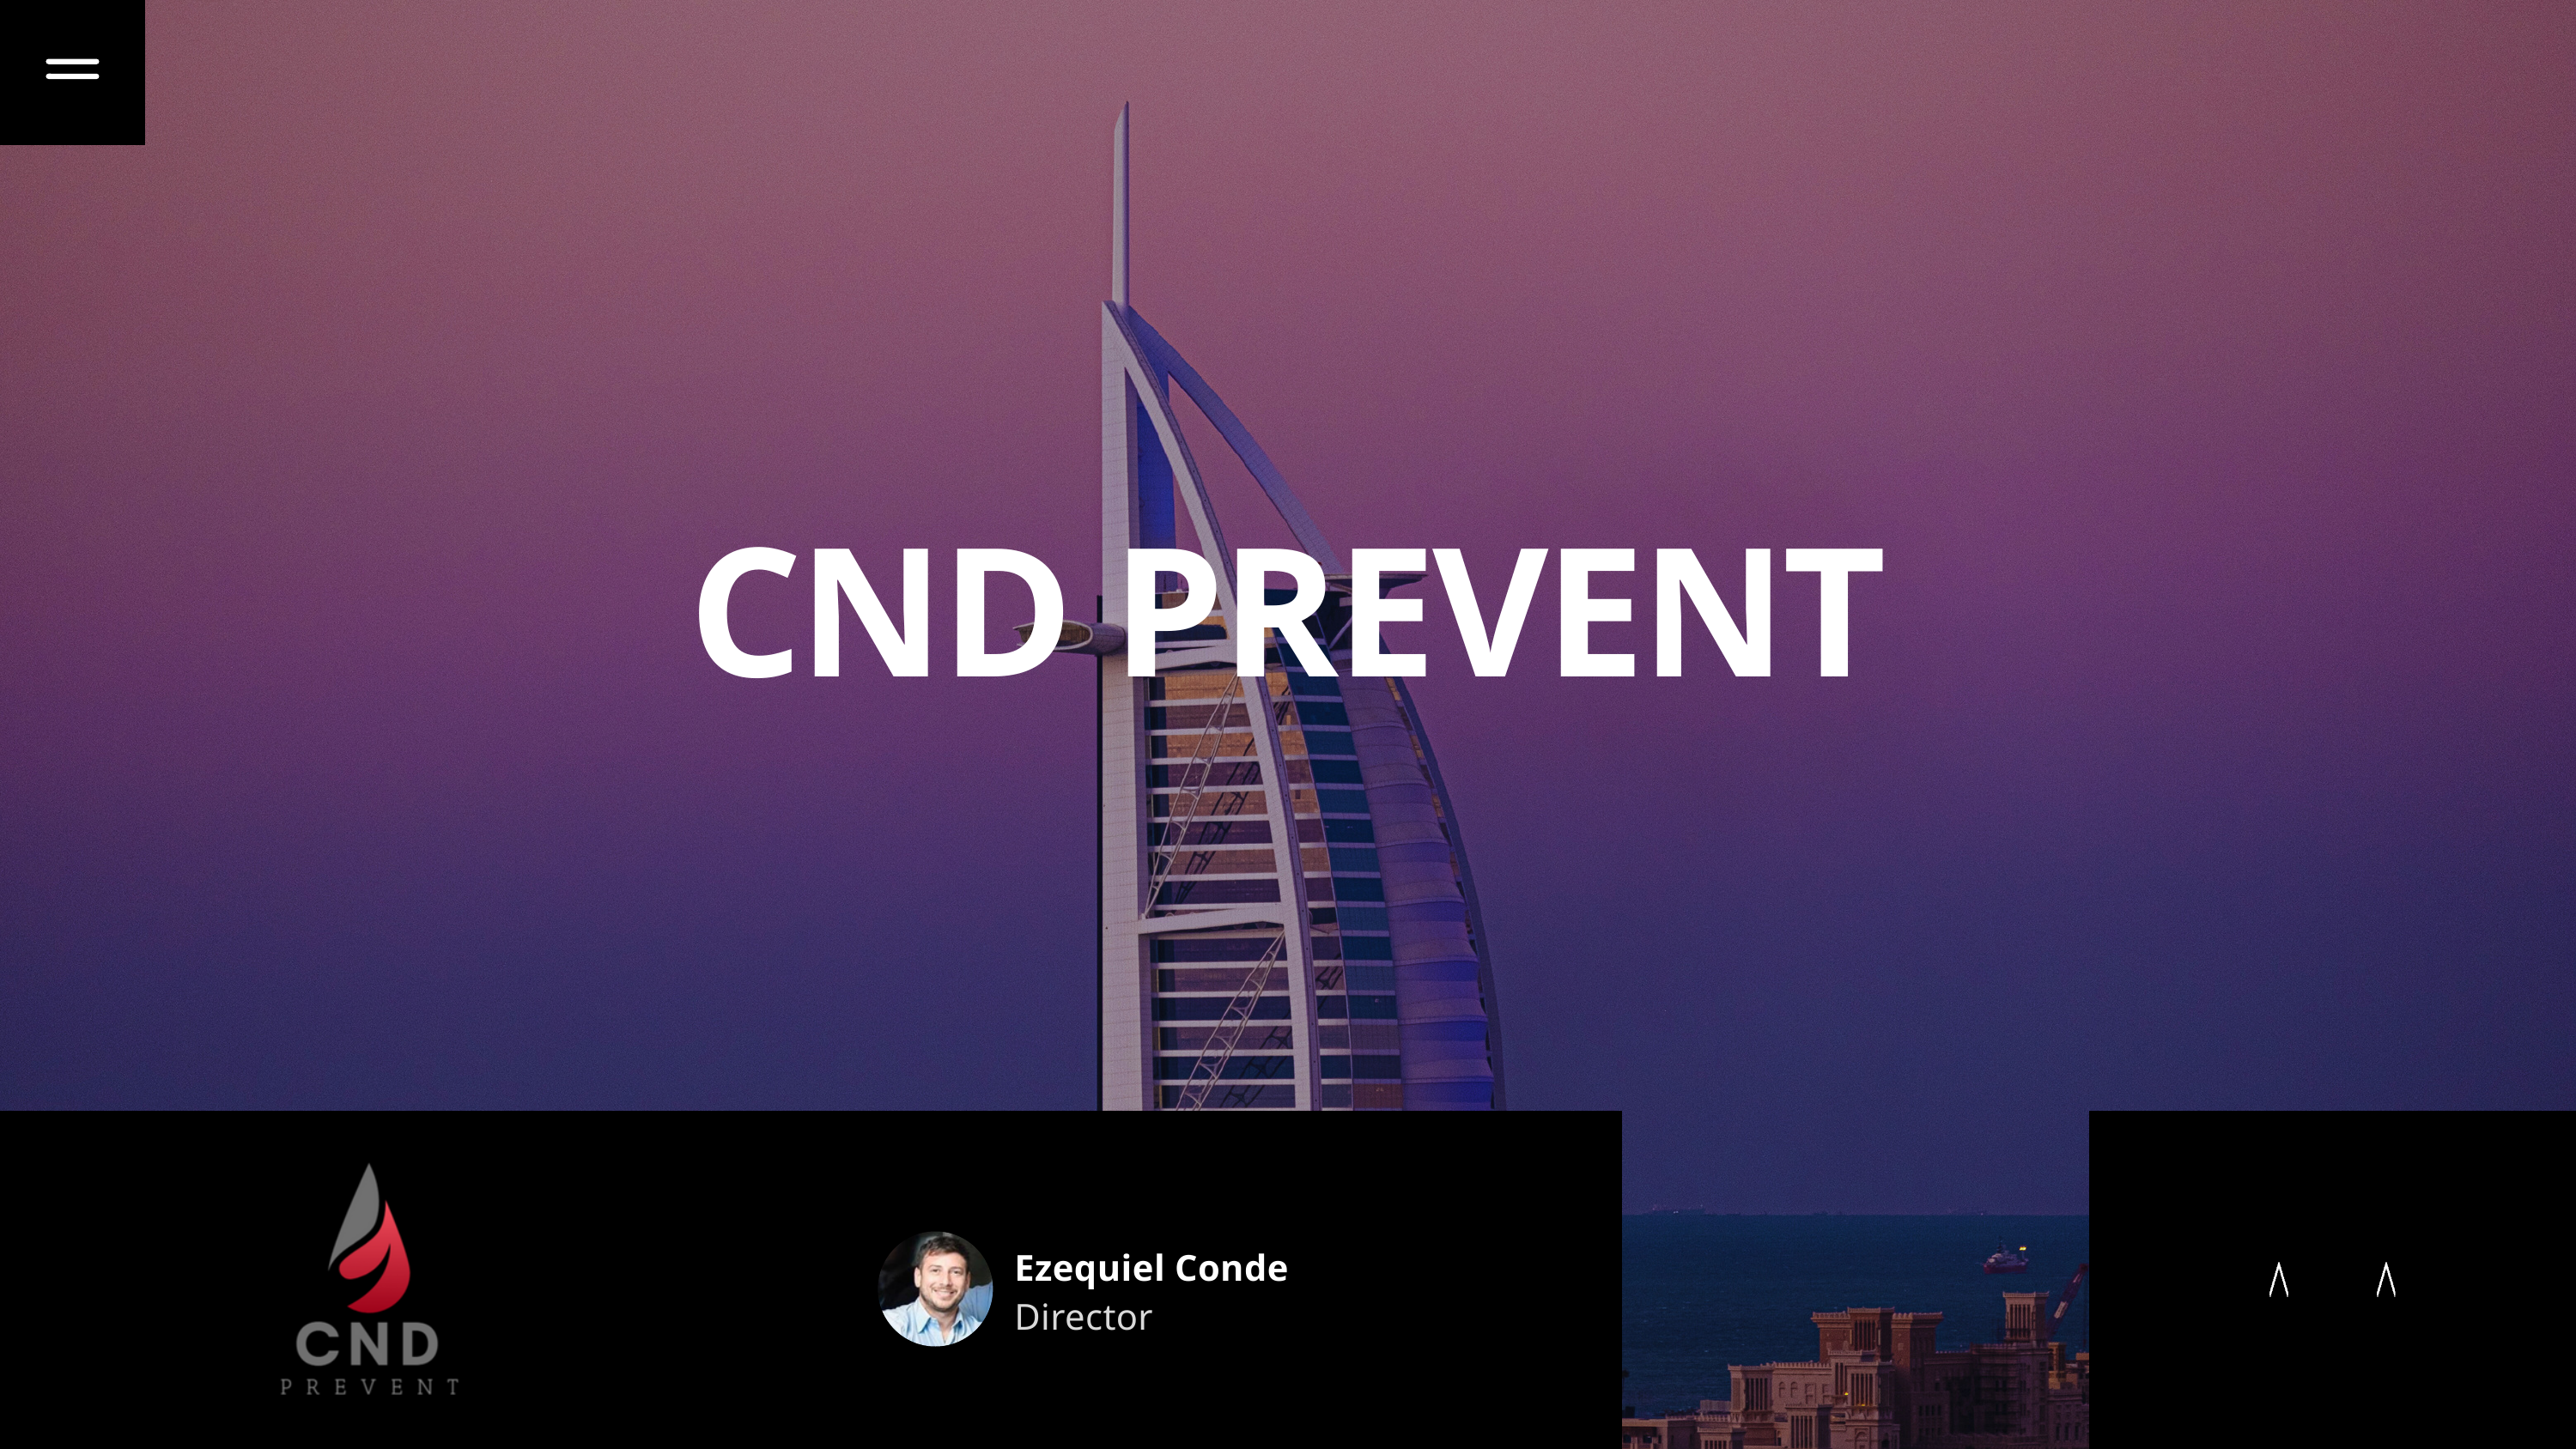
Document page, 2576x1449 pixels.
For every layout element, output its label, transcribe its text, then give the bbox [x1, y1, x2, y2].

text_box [2088, 1110, 2576, 1449]
text_box CND PREVENT [544, 551, 2032, 712]
text_box [0, 0, 2576, 1449]
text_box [0, 1110, 1623, 1449]
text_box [2269, 1262, 2396, 1297]
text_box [48, 61, 97, 81]
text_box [1014, 1242, 1392, 1336]
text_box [878, 1231, 993, 1347]
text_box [0, 0, 145, 145]
